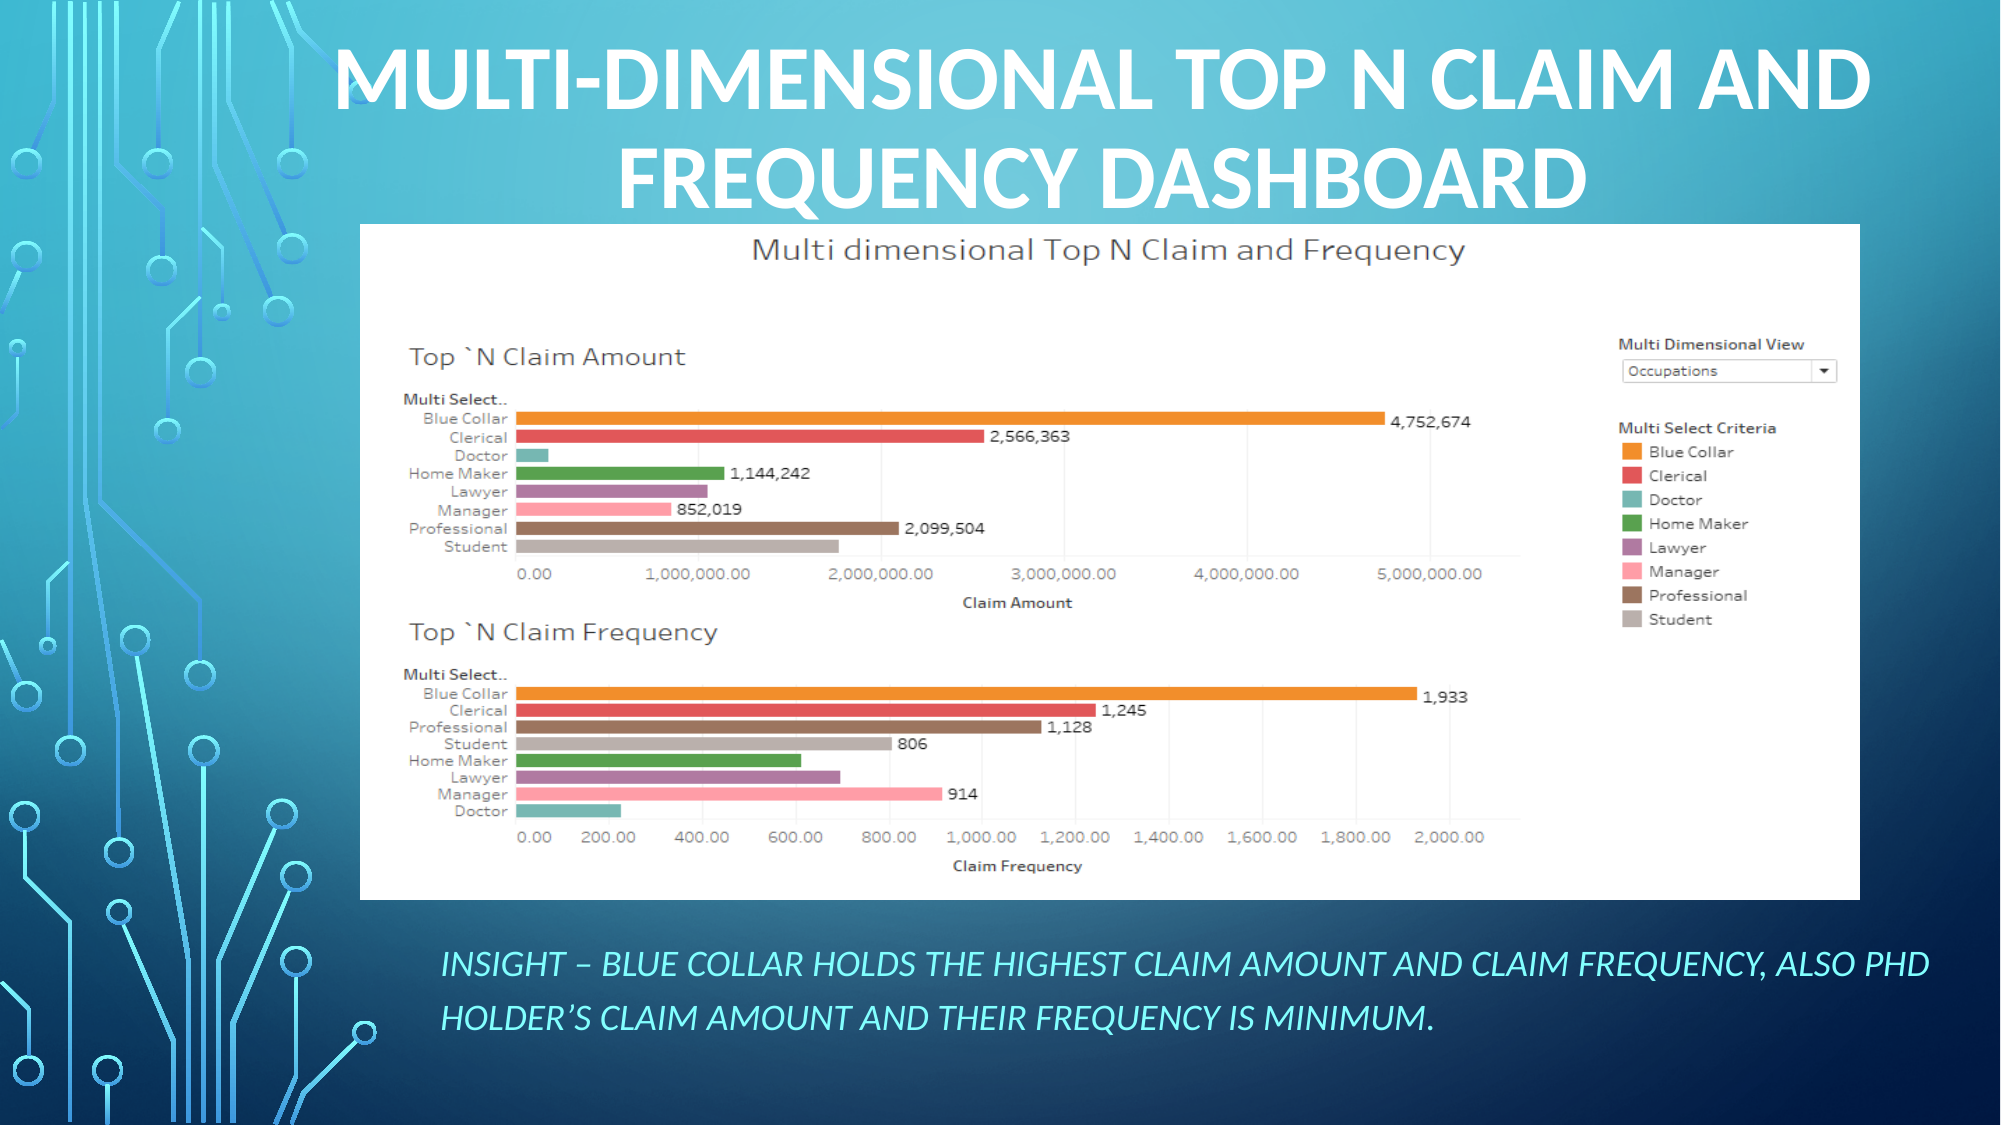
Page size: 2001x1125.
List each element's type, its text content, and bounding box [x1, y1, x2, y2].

picture [359, 224, 1861, 901]
subtitle Insight – Blue Collar holds the highest Claim amount and claim frequency, also PhD holder’s claim amount and their frequency is minimum. [425, 922, 1948, 1100]
title Multi-dimensional Top N Claim and Frequency dashboard [258, 23, 1948, 151]
